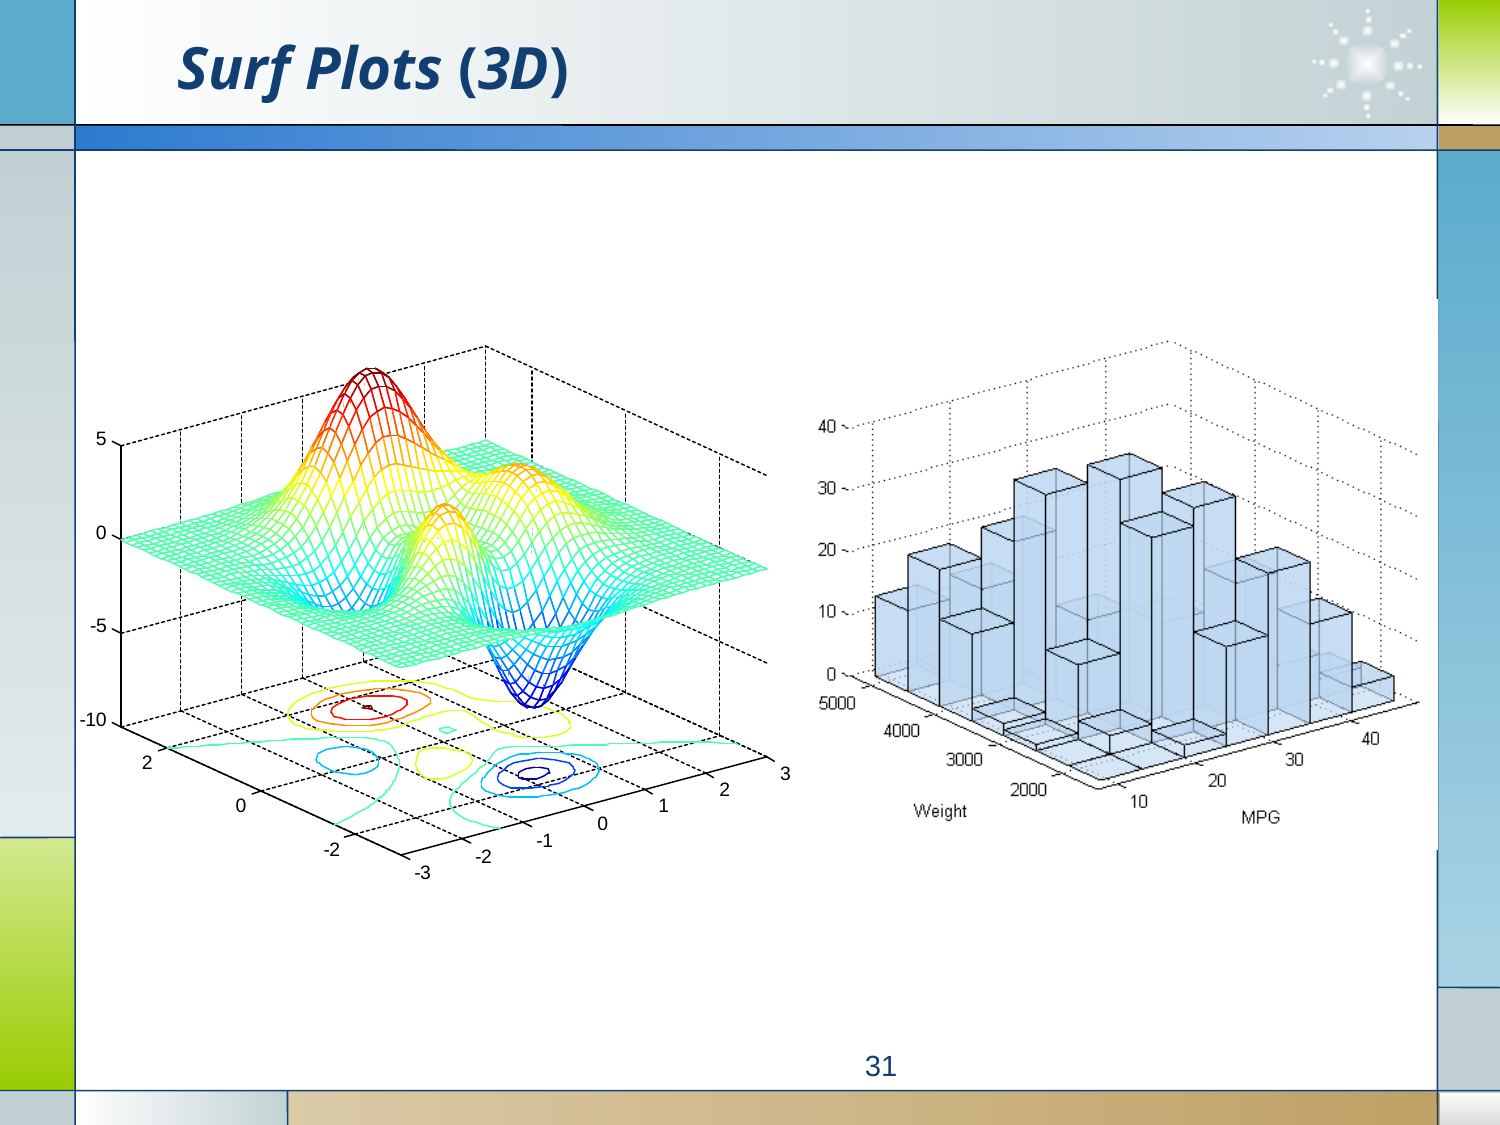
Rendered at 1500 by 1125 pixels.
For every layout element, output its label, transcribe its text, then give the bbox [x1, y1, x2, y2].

title Surf Plots (3D) [162, 19, 1263, 113]
picture [12, 299, 1438, 926]
slide_number 31 [562, 1039, 913, 1081]
